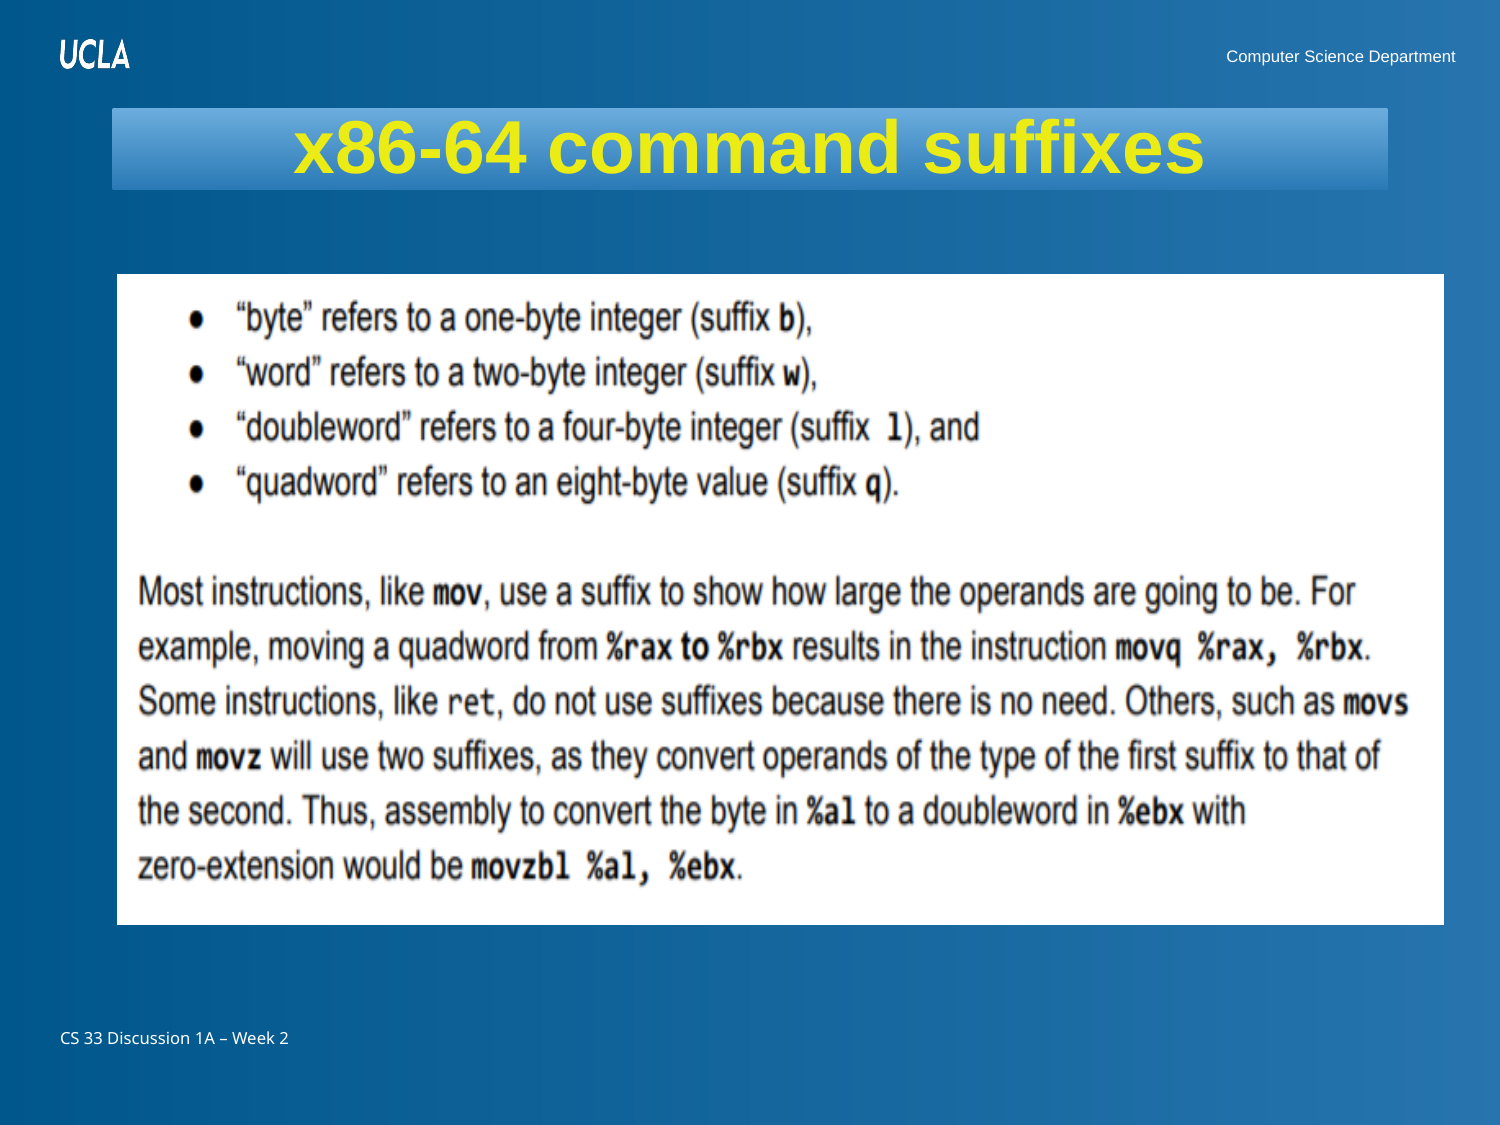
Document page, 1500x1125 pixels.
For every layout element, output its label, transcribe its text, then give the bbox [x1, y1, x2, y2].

picture [117, 274, 1444, 926]
picture [60, 38, 130, 69]
title x86-64 command suffixes [112, 108, 1388, 190]
